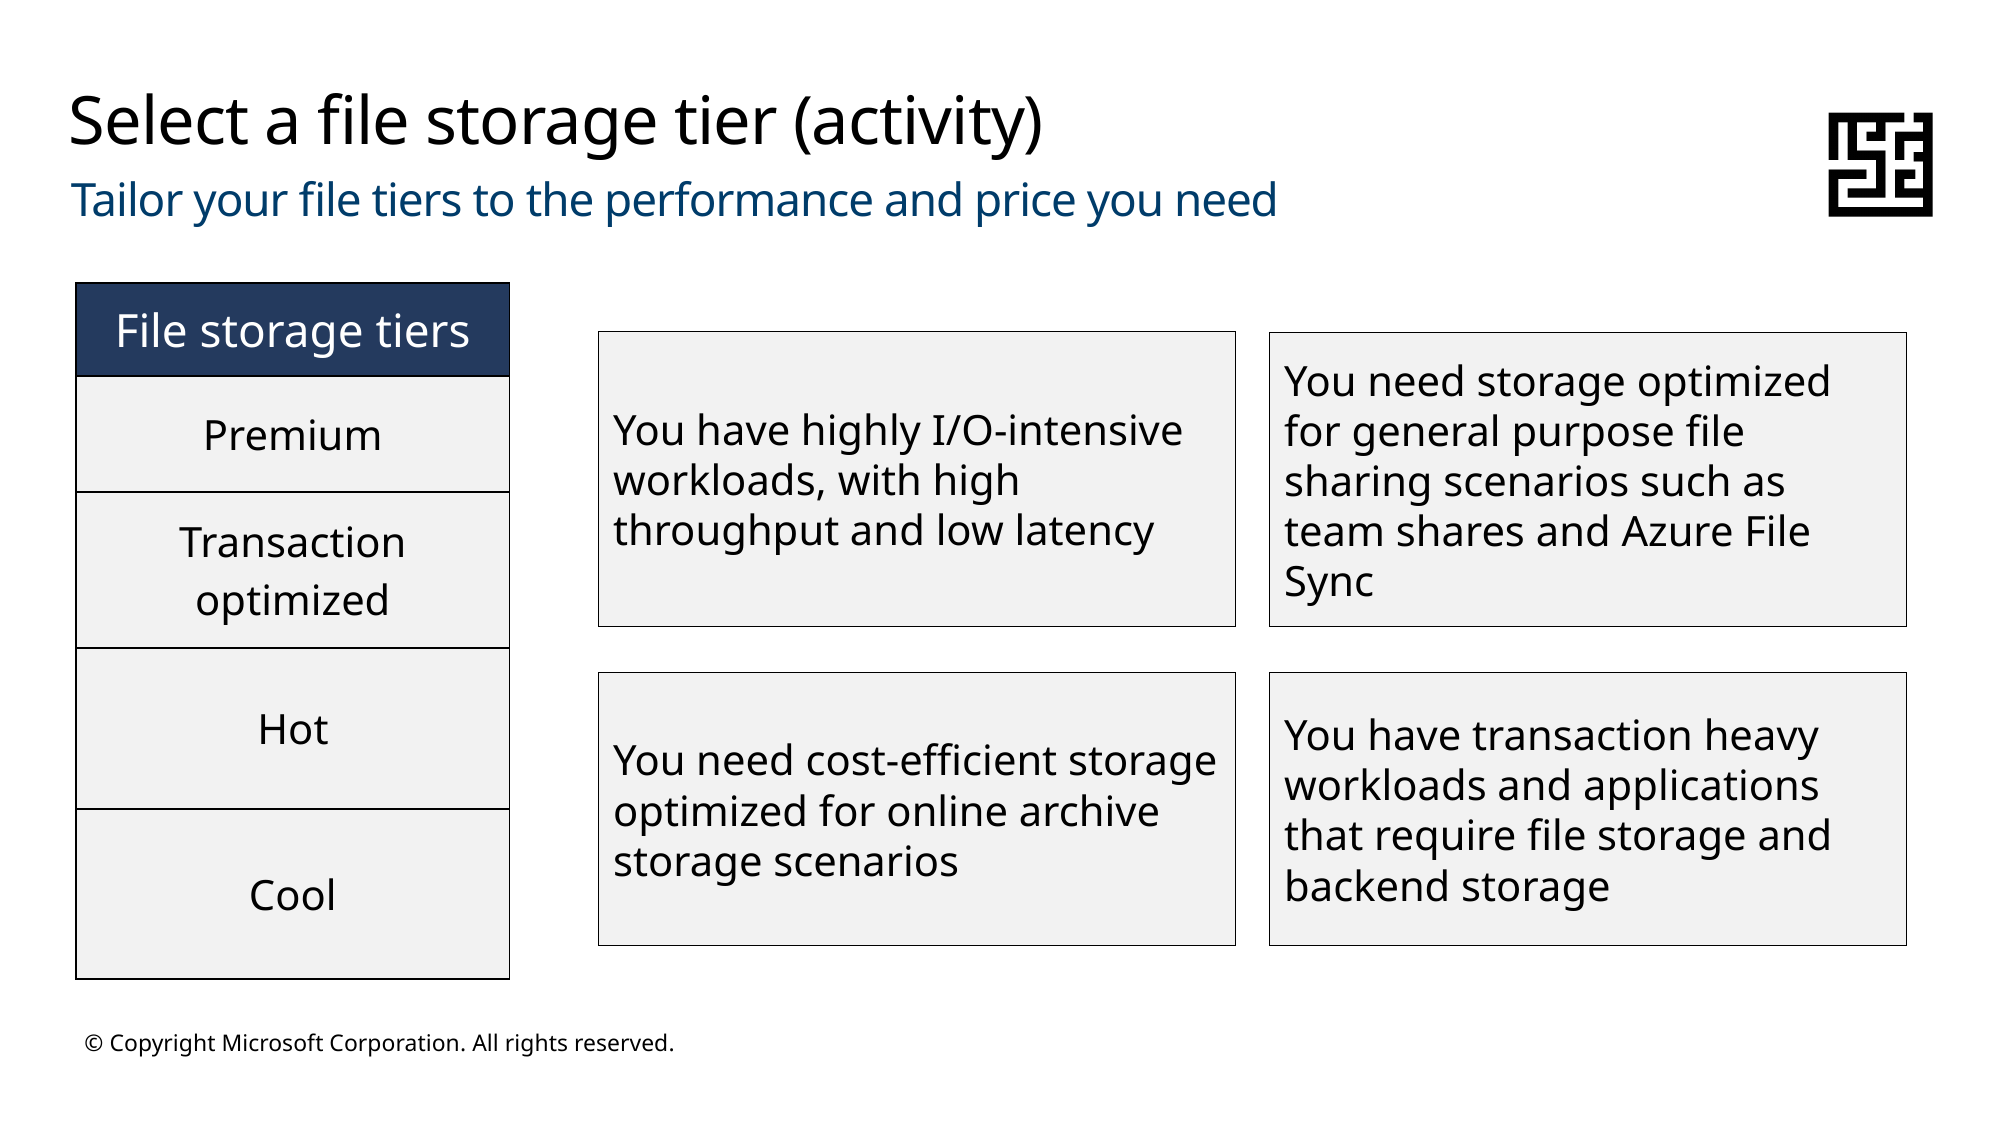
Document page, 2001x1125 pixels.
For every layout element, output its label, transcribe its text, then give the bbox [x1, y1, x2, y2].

table_cell Cool [77, 810, 509, 978]
table_cell Transaction optimized [77, 493, 509, 647]
picture [1804, 89, 1956, 240]
text_box You have highly I/O-intensive workloads, with high throughput and low latency [598, 331, 1236, 627]
title Select a file storage tier (activity) [68, 72, 1930, 178]
table_cell Hot [77, 649, 509, 808]
table_cell Premium [77, 377, 509, 491]
table_header File storage tiers [77, 284, 509, 375]
text_box You need storage optimized for general purpose file sharing scenarios such as team shares and Azure File Sync [1269, 332, 1907, 627]
list Tailor your file tiers to the performance and price you need [70, 163, 1804, 235]
text_box You have transaction heavy workloads and applications that require file storage and backend storage [1269, 672, 1907, 946]
text_box You need cost-efficient storage optimized for online archive storage scenarios [598, 672, 1236, 946]
